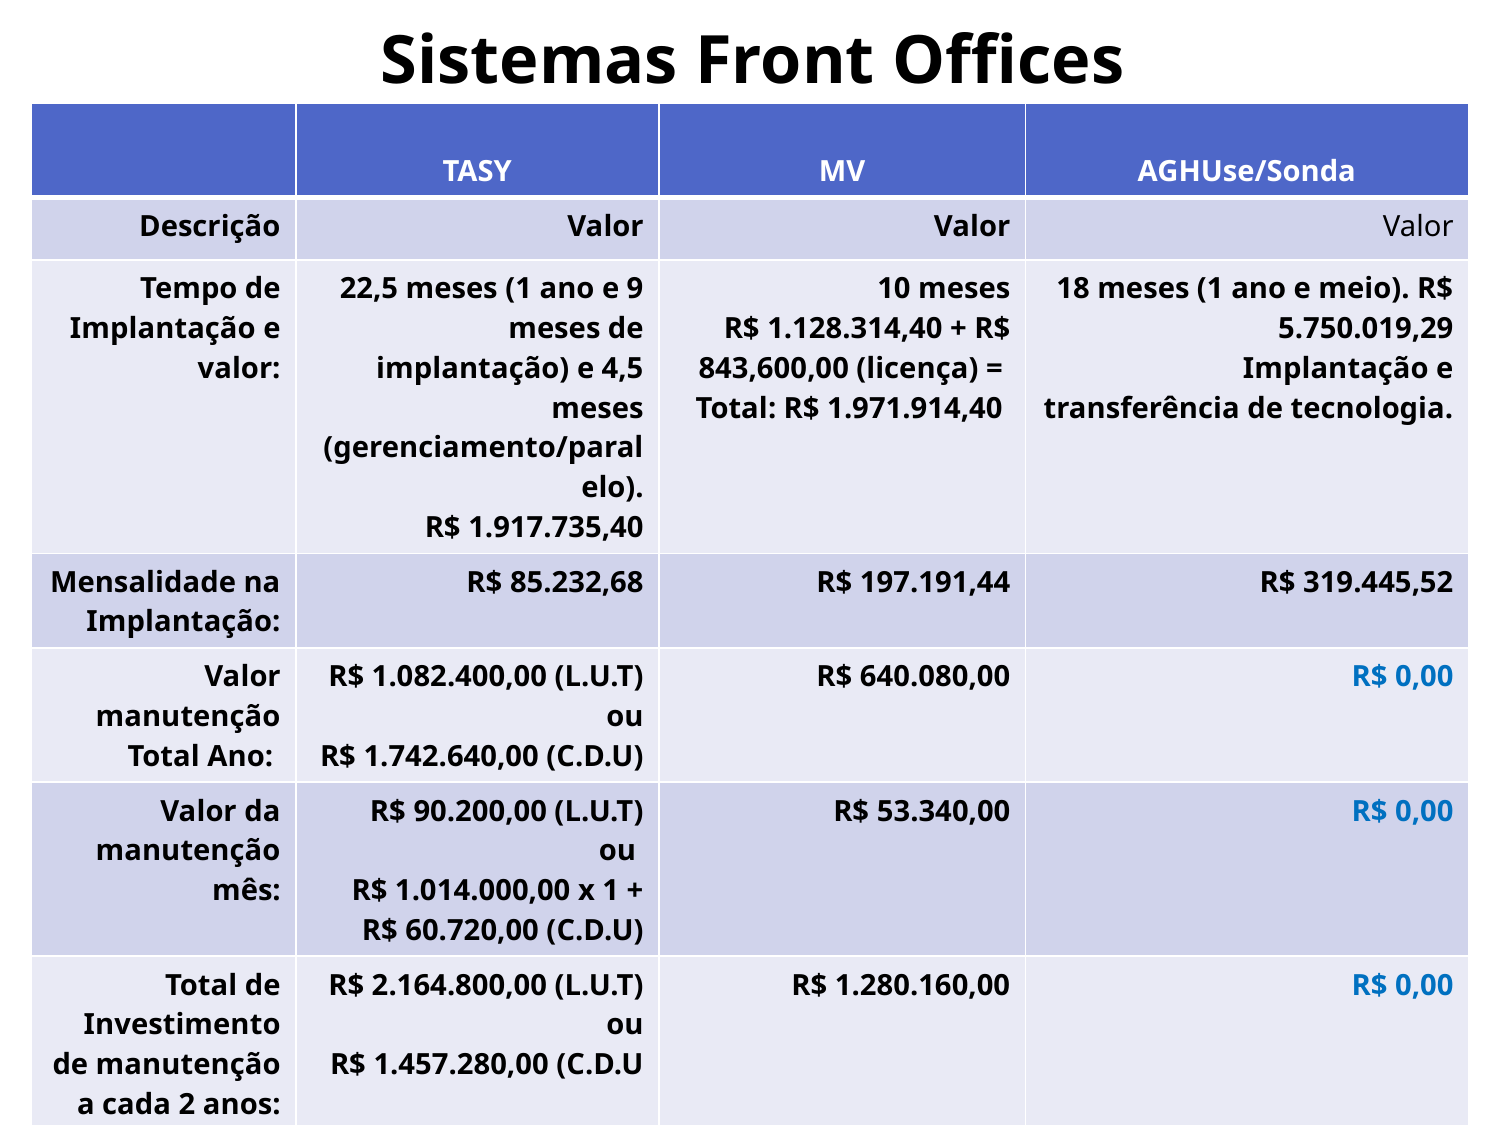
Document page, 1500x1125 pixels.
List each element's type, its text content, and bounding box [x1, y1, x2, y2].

table_header [32, 104, 295, 195]
table_cell Valor [660, 200, 1025, 259]
table_header MV [660, 104, 1025, 195]
table_cell R$ 0,00 [1026, 649, 1468, 781]
table_cell Tempo de Implantação e valor: [32, 261, 295, 553]
table_cell R$ 319.445,52 [1026, 554, 1468, 647]
table_cell Mensalidade na Implantação: [32, 554, 295, 647]
table_cell 22,5 meses (1 ano e 9 meses de implantação) e 4,5 meses (gerenciamento/paralelo). R$ 1.917.735,40 [297, 261, 658, 553]
table_cell Valor [297, 200, 658, 259]
table_cell Valor [1026, 200, 1468, 259]
table_cell Valor da manutenção mês: [32, 783, 295, 955]
title Sistemas Front Offices [60, 21, 1445, 102]
table_cell R$ 53.340,00 [660, 783, 1025, 955]
table_cell Valor manutenção Total Ano: [32, 649, 295, 781]
table_cell R$ 640.080,00 [660, 649, 1025, 781]
table_cell R$ 2.164.800,00 (L.U.T) ou R$ 1.457.280,00 (C.D.U [297, 957, 658, 1125]
table_cell R$ 90.200,00 (L.U.T) ou R$ 1.014.000,00 x 1 + R$ 60.720,00 (C.D.U) [297, 783, 658, 955]
table_cell R$ 0,00 [1026, 783, 1468, 955]
table_cell 18 meses (1 ano e meio). R$ 5.750.019,29 Implantação e transferência de tecnologia. [1026, 261, 1468, 553]
table_cell R$ 1.082.400,00 (L.U.T) ou R$ 1.742.640,00 (C.D.U) [297, 649, 658, 781]
table_cell 10 meses R$ 1.128.314,40 + R$ 843,600,00 (licença) = Total: R$ 1.971.914,40 [660, 261, 1025, 553]
table_header TASY [297, 104, 658, 195]
table_cell R$ 0,00 [1026, 957, 1468, 1125]
table_cell R$ 197.191,44 [660, 554, 1025, 647]
table_header AGHUse/Sonda [1026, 104, 1468, 195]
table_cell R$ 1.280.160,00 [660, 957, 1025, 1125]
table_cell R$ 85.232,68 [297, 554, 658, 647]
table_cell Descrição [32, 200, 295, 259]
table_cell Total de Investimento de manutenção a cada 2 anos: [32, 957, 295, 1125]
